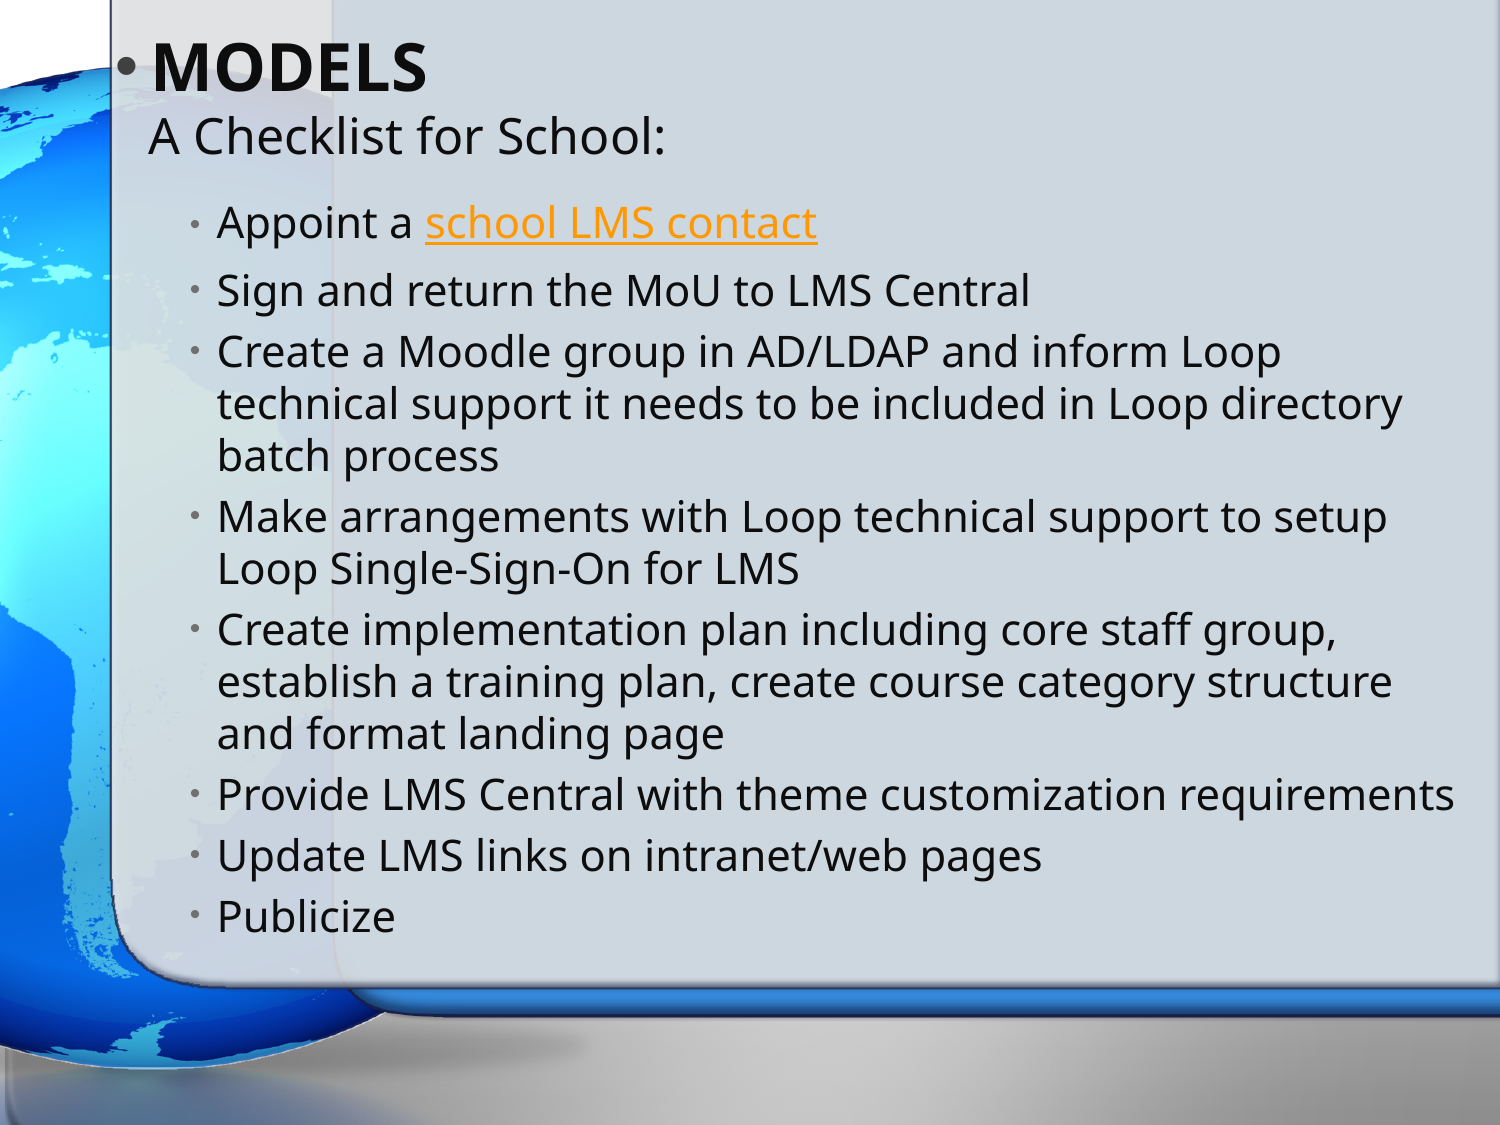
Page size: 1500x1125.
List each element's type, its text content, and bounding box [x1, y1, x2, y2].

title MODELS [99, 12, 1450, 118]
list Appoint a school LMS contact Sign and return the MoU to LMS Central Create a Moodle group in AD/LDAP and inform Loop technical support it needs to be included in Loop directory batch process Make arrangements with Loop technical support to setup Loop Single-Sign-On for LMS Create implementation plan including core staff group, establish a training plan, create course category structure and format landing page Provide LMS Central with theme customization requirements Update LMS links on intranet/web pages Publicize [174, 187, 1475, 993]
list A Checklist for School: [133, 97, 1488, 173]
picture [0, 0, 1500, 1125]
